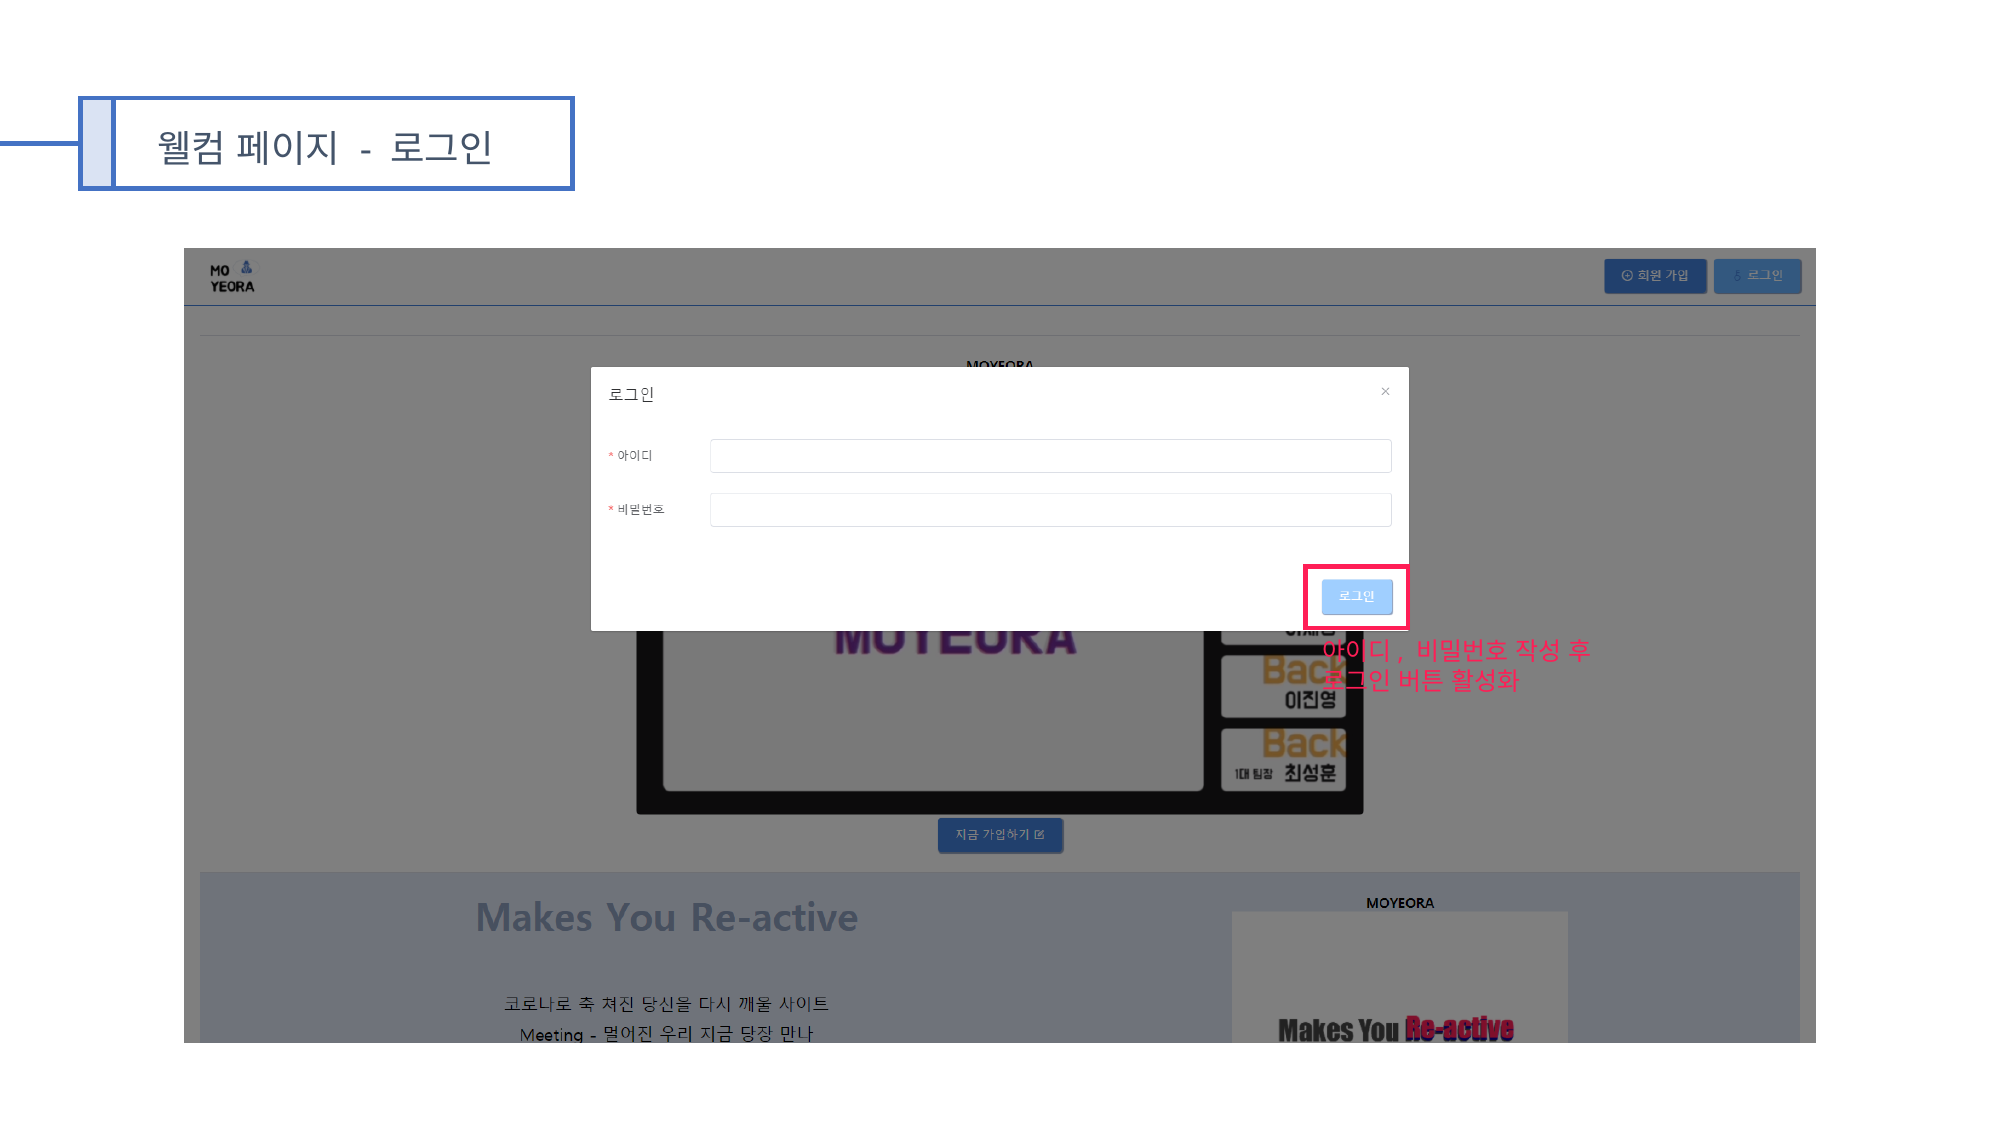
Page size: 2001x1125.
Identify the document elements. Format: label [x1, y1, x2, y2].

picture [184, 247, 1816, 1043]
text_box [80, 98, 573, 189]
